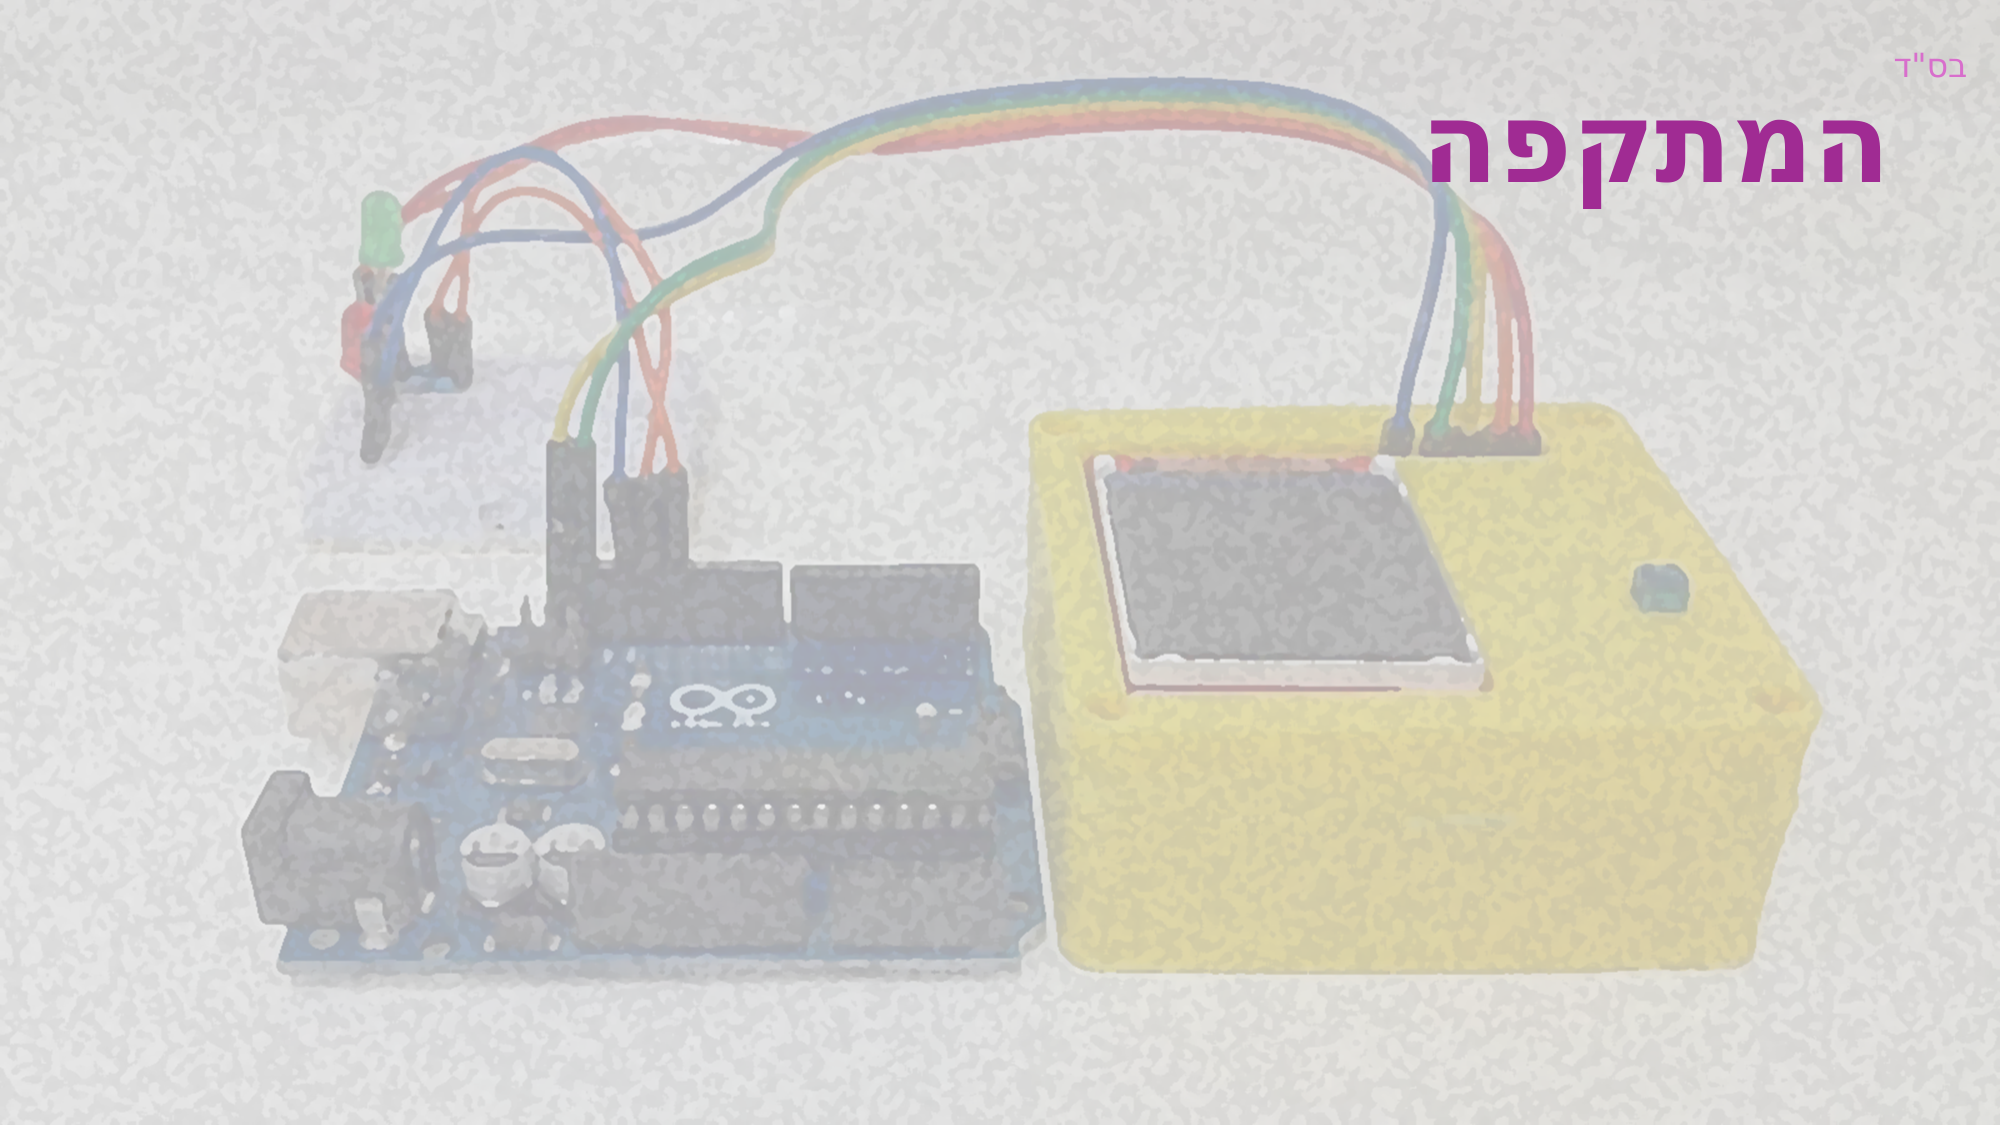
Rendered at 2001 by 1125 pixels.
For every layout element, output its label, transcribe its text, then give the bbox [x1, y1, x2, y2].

text_box המתקפה [1406, 62, 1907, 213]
text_box [0, 0, 2000, 1125]
